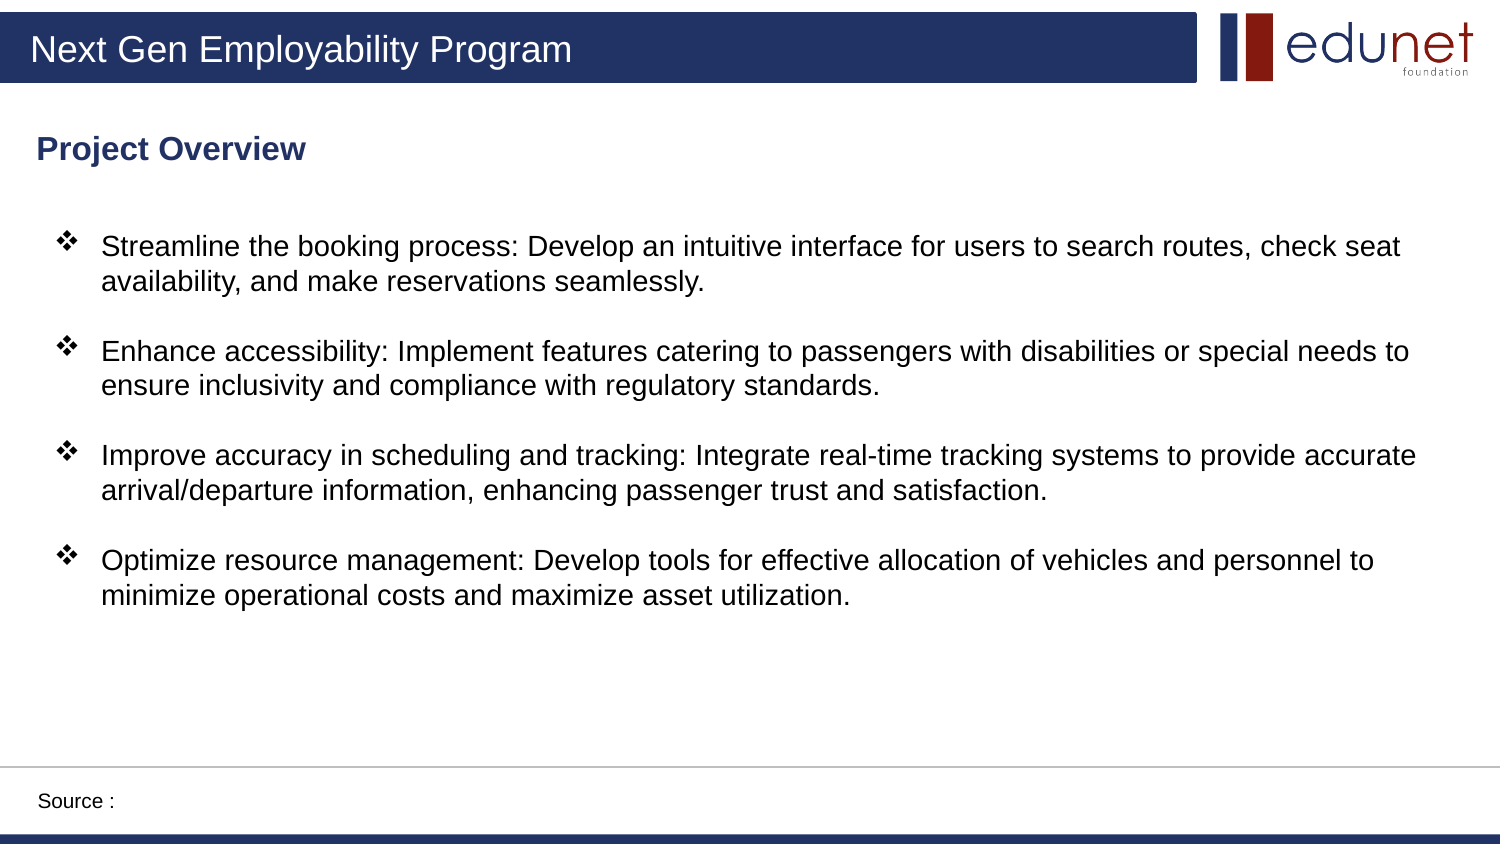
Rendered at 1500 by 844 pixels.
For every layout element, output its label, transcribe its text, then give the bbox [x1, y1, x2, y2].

text_box Source : [22, 776, 139, 826]
text_box Streamline the booking process: Develop an intuitive interface for users to search routes, check seat availability, and make reservations seamlessly. Enhance accessibility: Implement features catering to passengers with disabilities or special needs to ensure inclusivity and compliance with regulatory standards. Improve accuracy in scheduling and tracking: Integrate real-time tracking systems to provide accurate arrival/departure information, enhancing passenger trust and satisfaction. Optimize resource management: Develop tools for effective allocation of vehicles and personnel to minimize operational costs and maximize asset utilization. [39, 219, 1441, 619]
picture [1279, 14, 1482, 83]
title Project Overview [21, 111, 504, 165]
